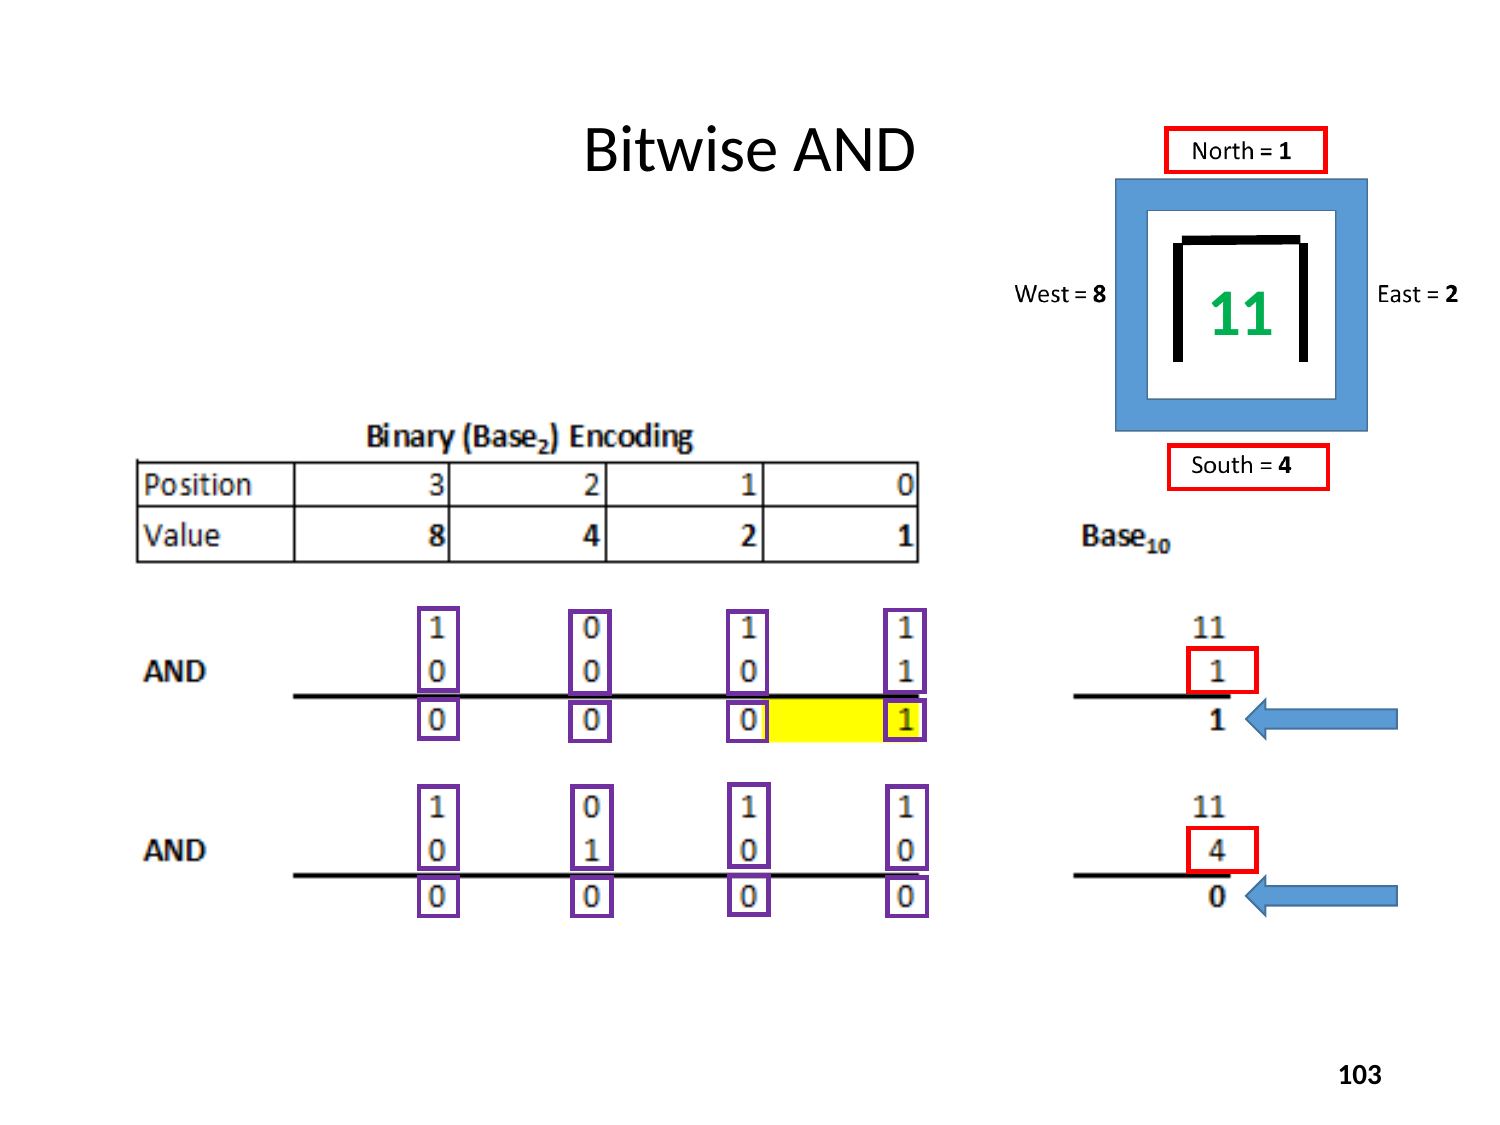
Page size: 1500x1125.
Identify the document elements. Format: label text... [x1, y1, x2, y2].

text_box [1177, 239, 1304, 362]
text_box [1282, 885, 1398, 907]
picture [103, 125, 1500, 961]
title Bitwise AND [103, 59, 1397, 241]
text_box [1282, 708, 1398, 730]
slide_number 103 [1059, 1042, 1397, 1103]
